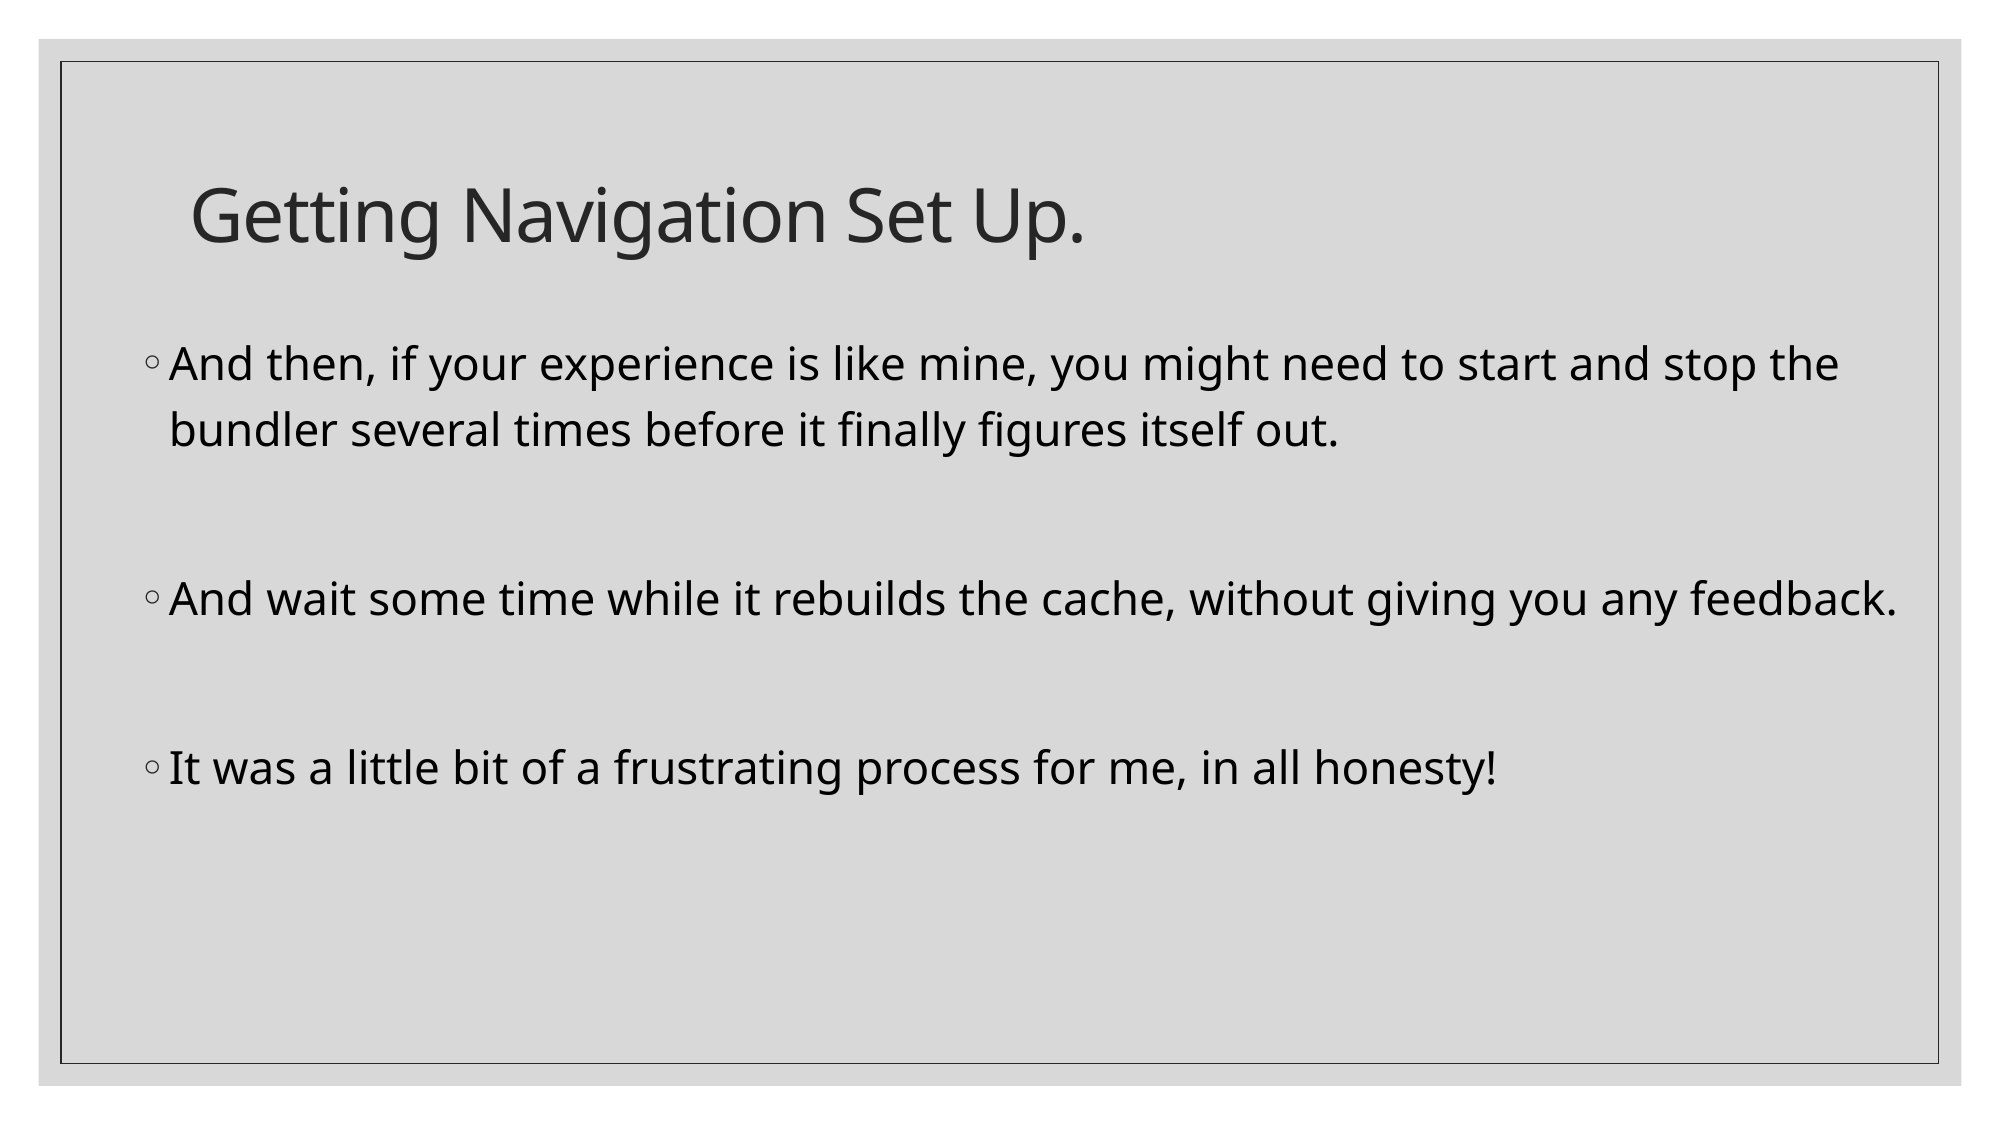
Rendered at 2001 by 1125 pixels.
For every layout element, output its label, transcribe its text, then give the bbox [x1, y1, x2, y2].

title Getting Navigation Set Up. [174, 105, 1825, 315]
list And then, if your experience is like mine, you might need to start and stop the bundler several times before it finally figures itself out. And wait some time while it rebuilds the cache, without giving you any feedback. It was a little bit of a frustrating process for me, in all honesty! [123, 315, 1936, 1054]
